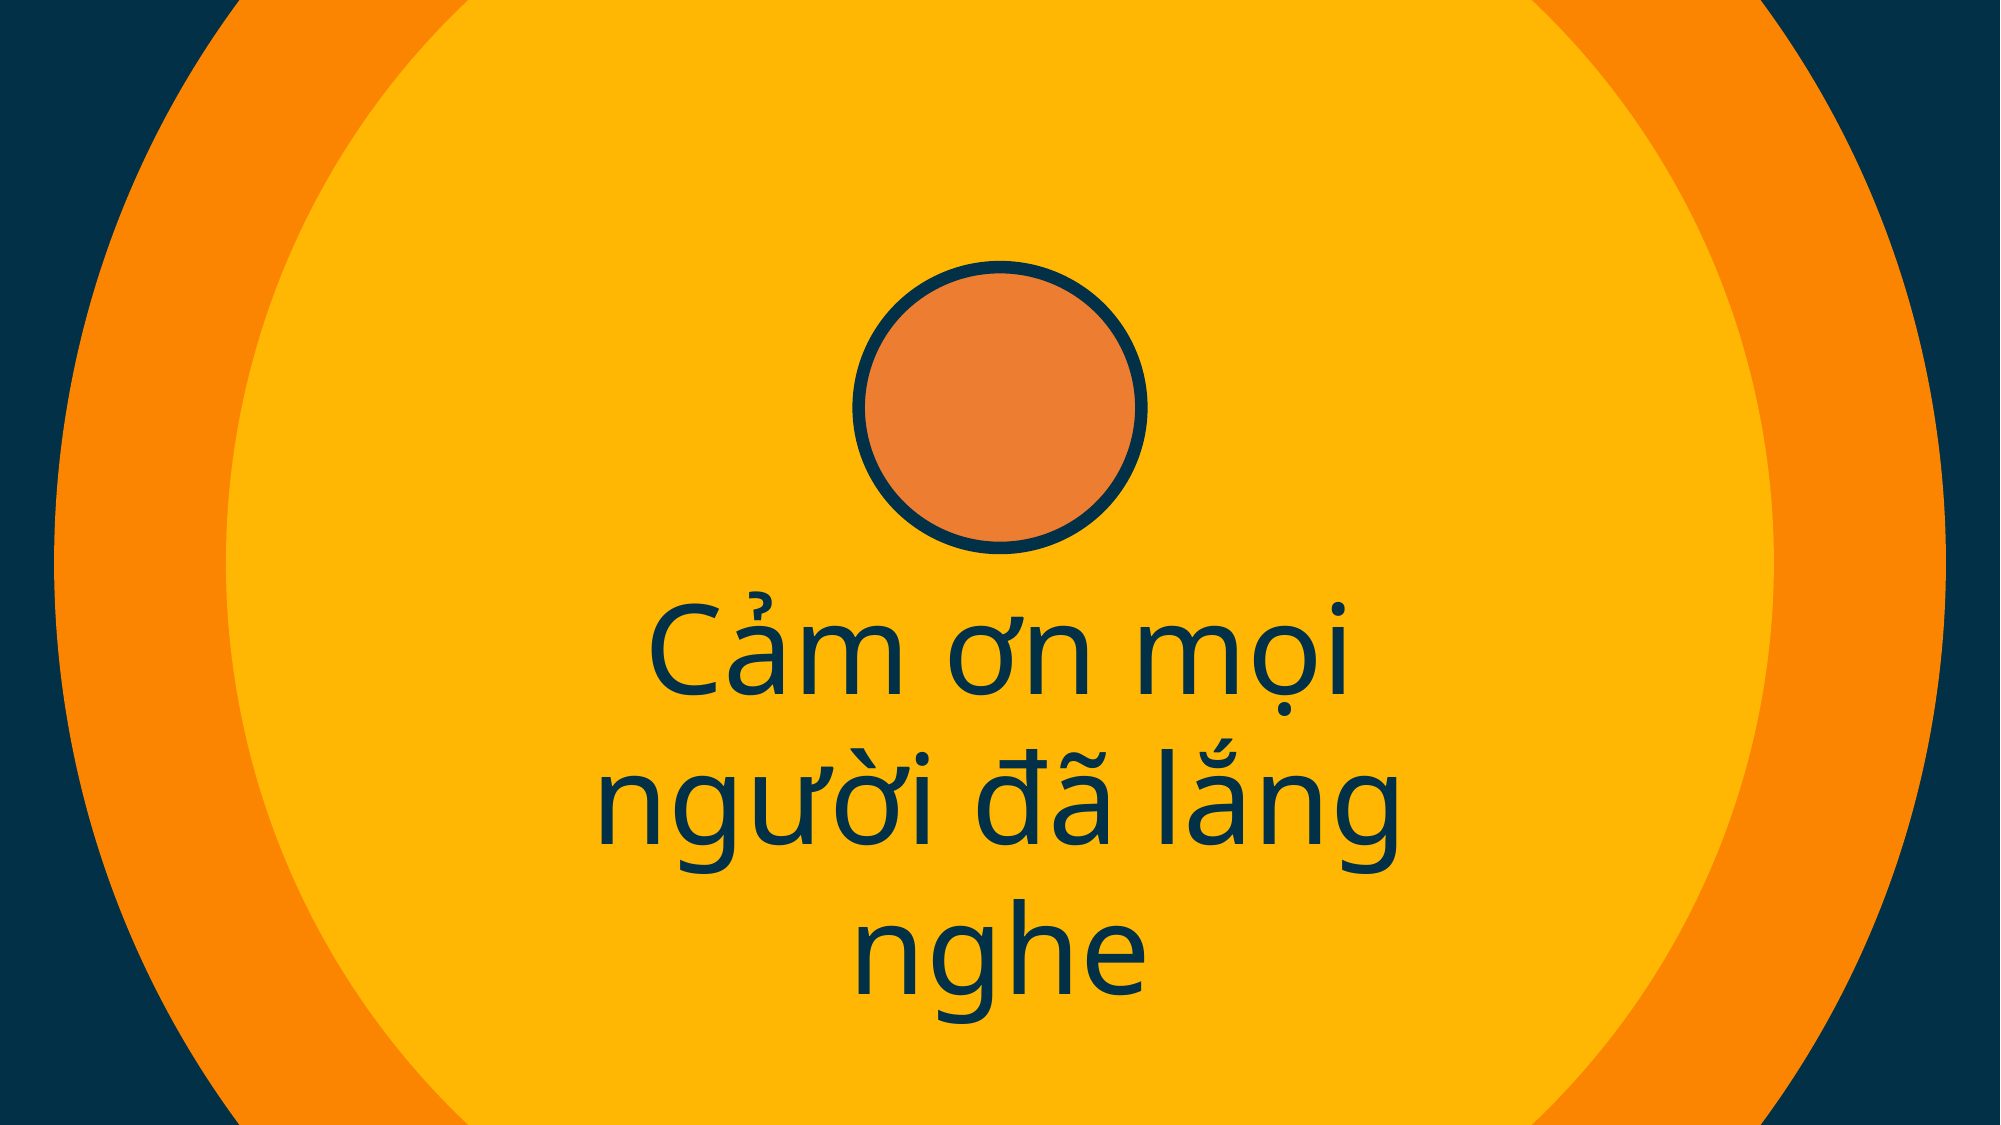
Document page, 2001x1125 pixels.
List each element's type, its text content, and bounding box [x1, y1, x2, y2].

text_box Cảm ơn mọi người đã lắng nghe [508, 562, 1492, 1028]
text_box [0, 0, 237, 1125]
text_box [1535, 0, 1947, 1125]
text_box [857, 266, 1143, 550]
text_box [224, 0, 1775, 1125]
text_box [1763, 0, 2000, 1125]
text_box [53, 0, 465, 1125]
